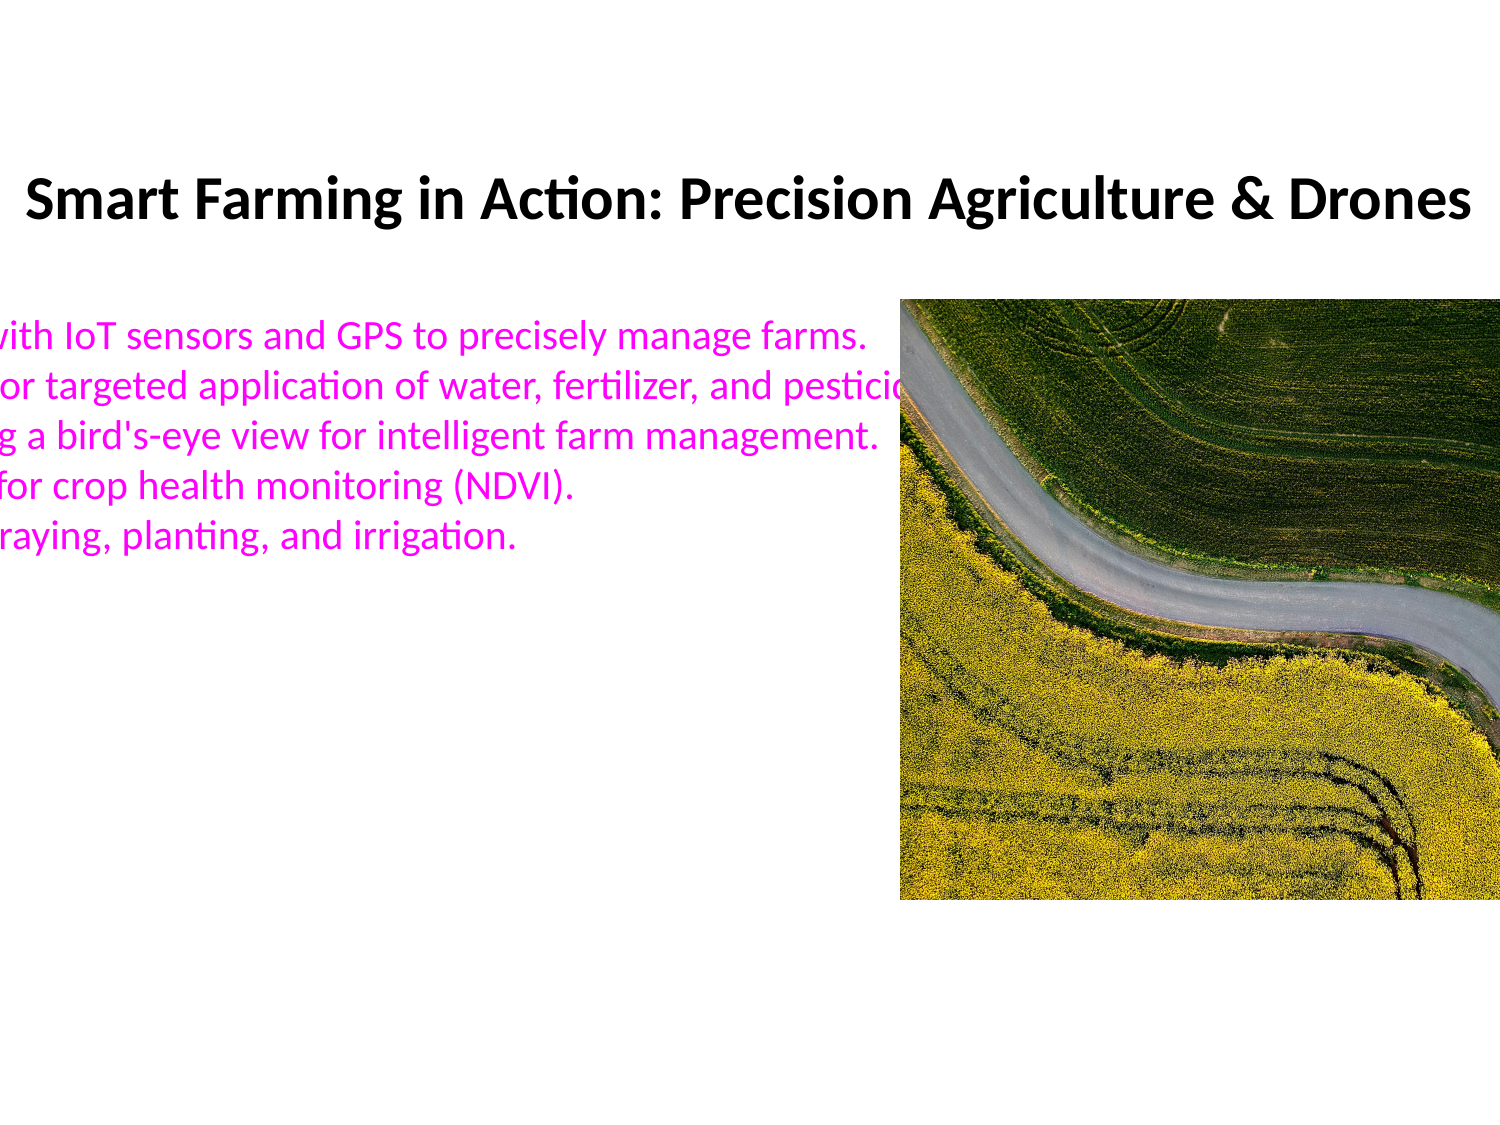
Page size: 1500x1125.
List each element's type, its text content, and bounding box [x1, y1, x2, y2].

text_box Smart Farming in Action: Precision Agriculture & Drones [10, 149, 1490, 240]
picture [899, 299, 1500, 901]
text_box Precision Farming: Using AI with IoT sensors and GPS to precisely manage farms. - AI algorithms analyze data for targeted application of water, fertilizer, and pesticides, reducing waste. Agricultural Drones: Providing a bird's-eye view for intelligent farm management. - AI-powered image analysis for crop health monitoring (NDVI). - Automated and targeted spraying, planting, and irrigation. [0, 299, 898, 565]
